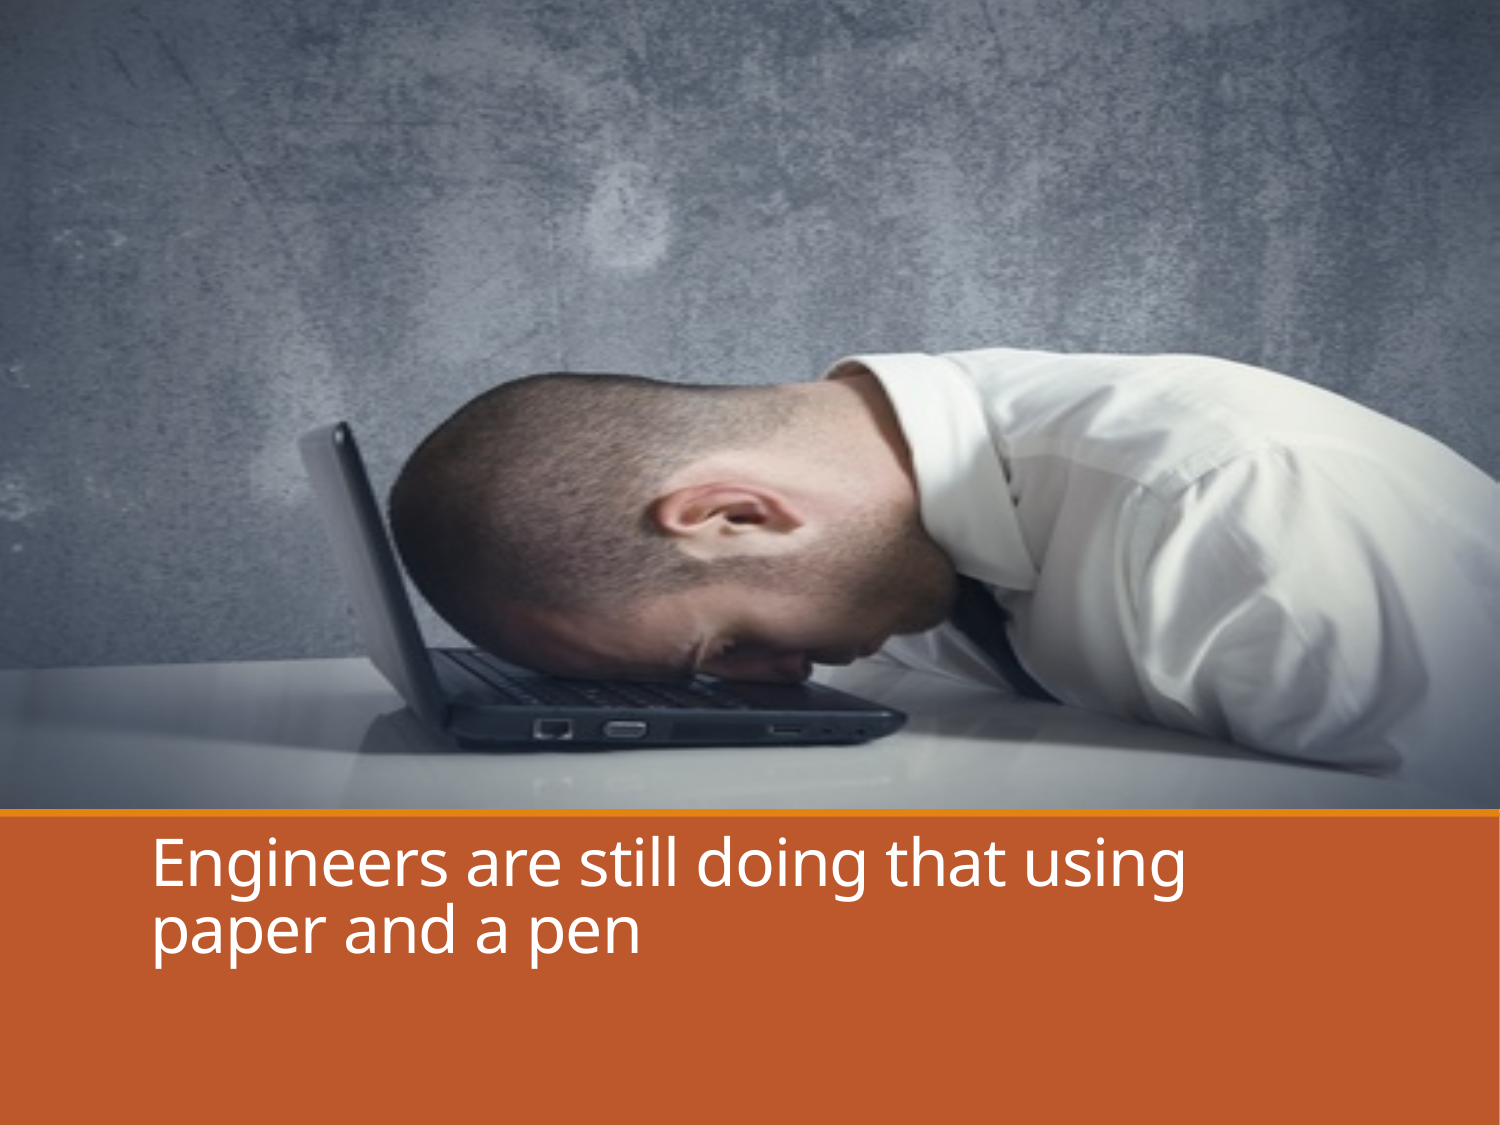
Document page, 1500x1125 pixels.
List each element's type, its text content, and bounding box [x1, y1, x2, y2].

picture [0, 0, 1500, 810]
title Engineers are still doing that using paper and a pen [135, 832, 1380, 968]
